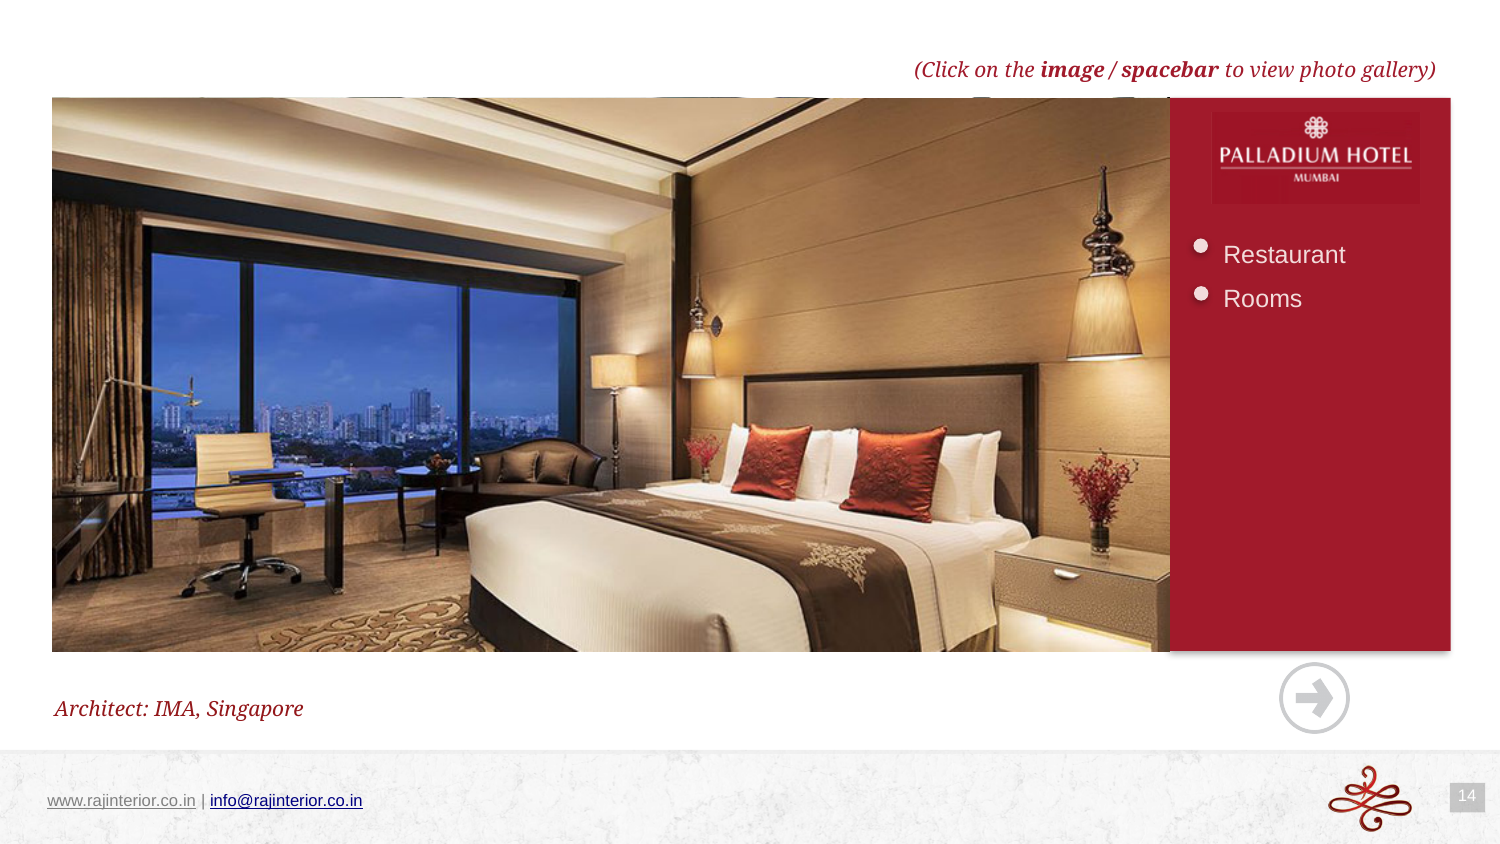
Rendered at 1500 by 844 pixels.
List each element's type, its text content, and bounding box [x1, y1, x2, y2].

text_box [1193, 215, 1434, 323]
text_box [1173, 97, 1451, 652]
text_box Architect: IMA, Singapore [39, 688, 410, 728]
text_box www.rajinterior.co.in | info@rajinterior.co.in [32, 782, 457, 818]
picture [0, 0, 1500, 844]
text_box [1449, 781, 1486, 813]
text_box (Click on the image / spacebar to view photo gallery) [729, 49, 1451, 89]
